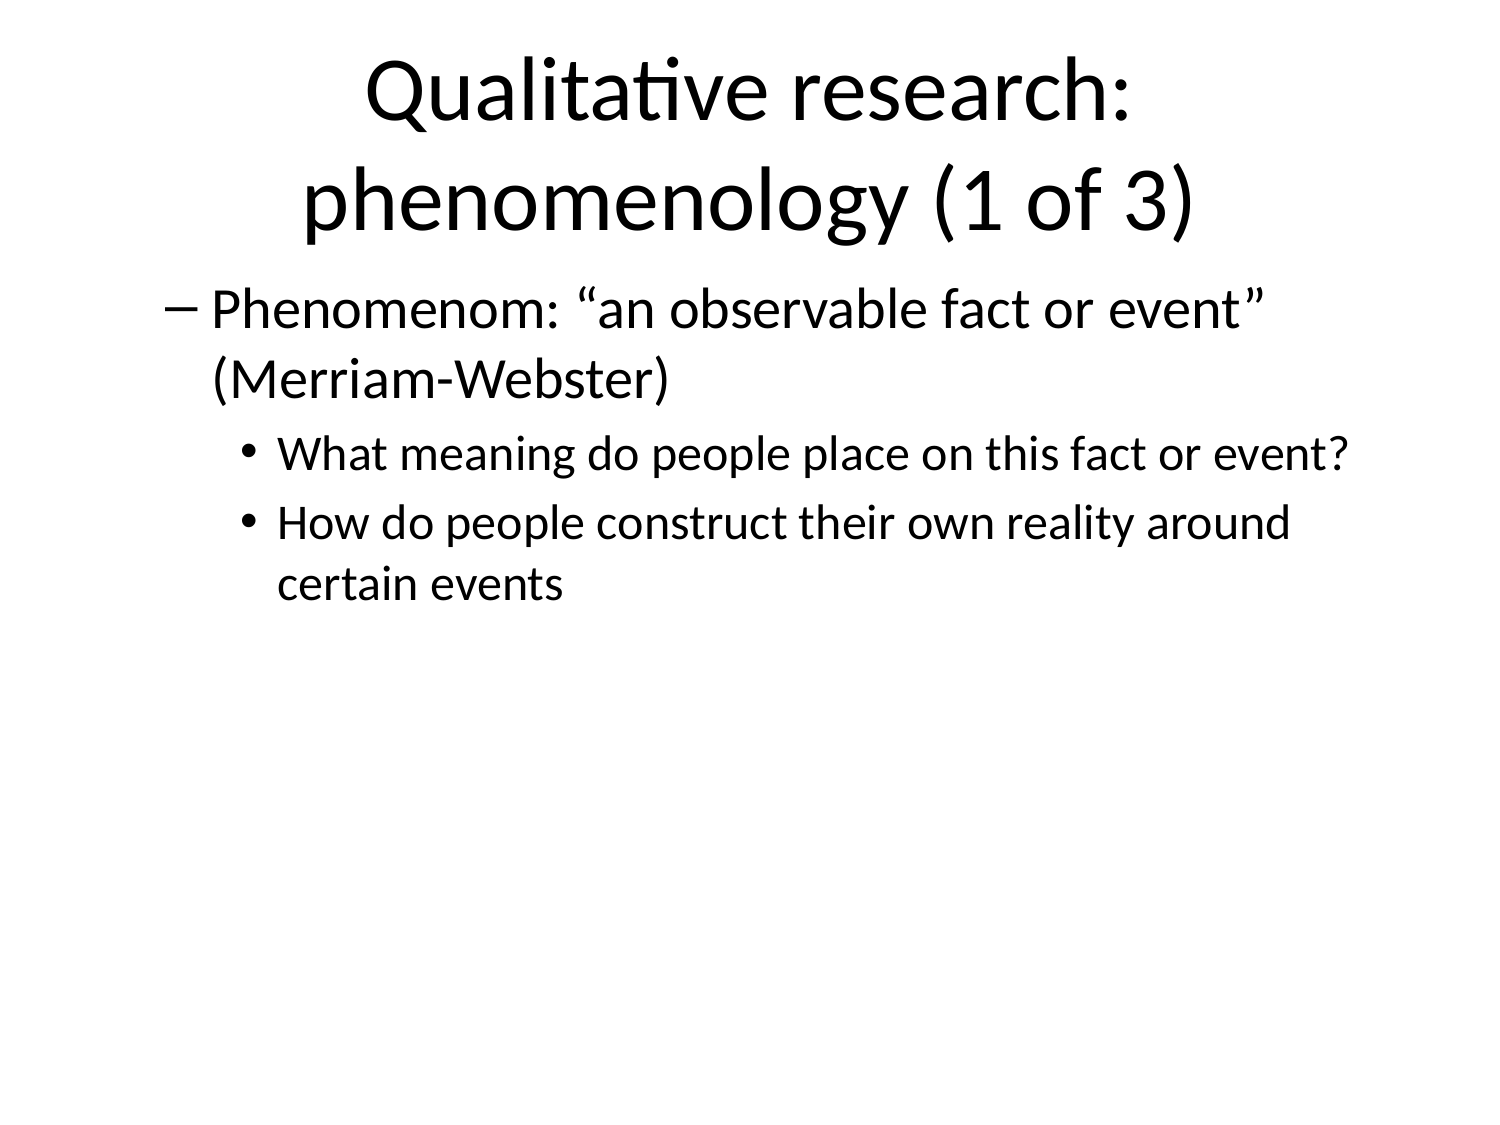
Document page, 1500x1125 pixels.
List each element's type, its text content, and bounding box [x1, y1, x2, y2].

title Qualitative research: phenomenology (1 of 3) [75, 45, 1425, 233]
list Phenomenom: “an observable fact or event” (Merriam-Webster) What meaning do people place on this fact or event? How do people construct their own reality around certain events [75, 262, 1425, 1005]
